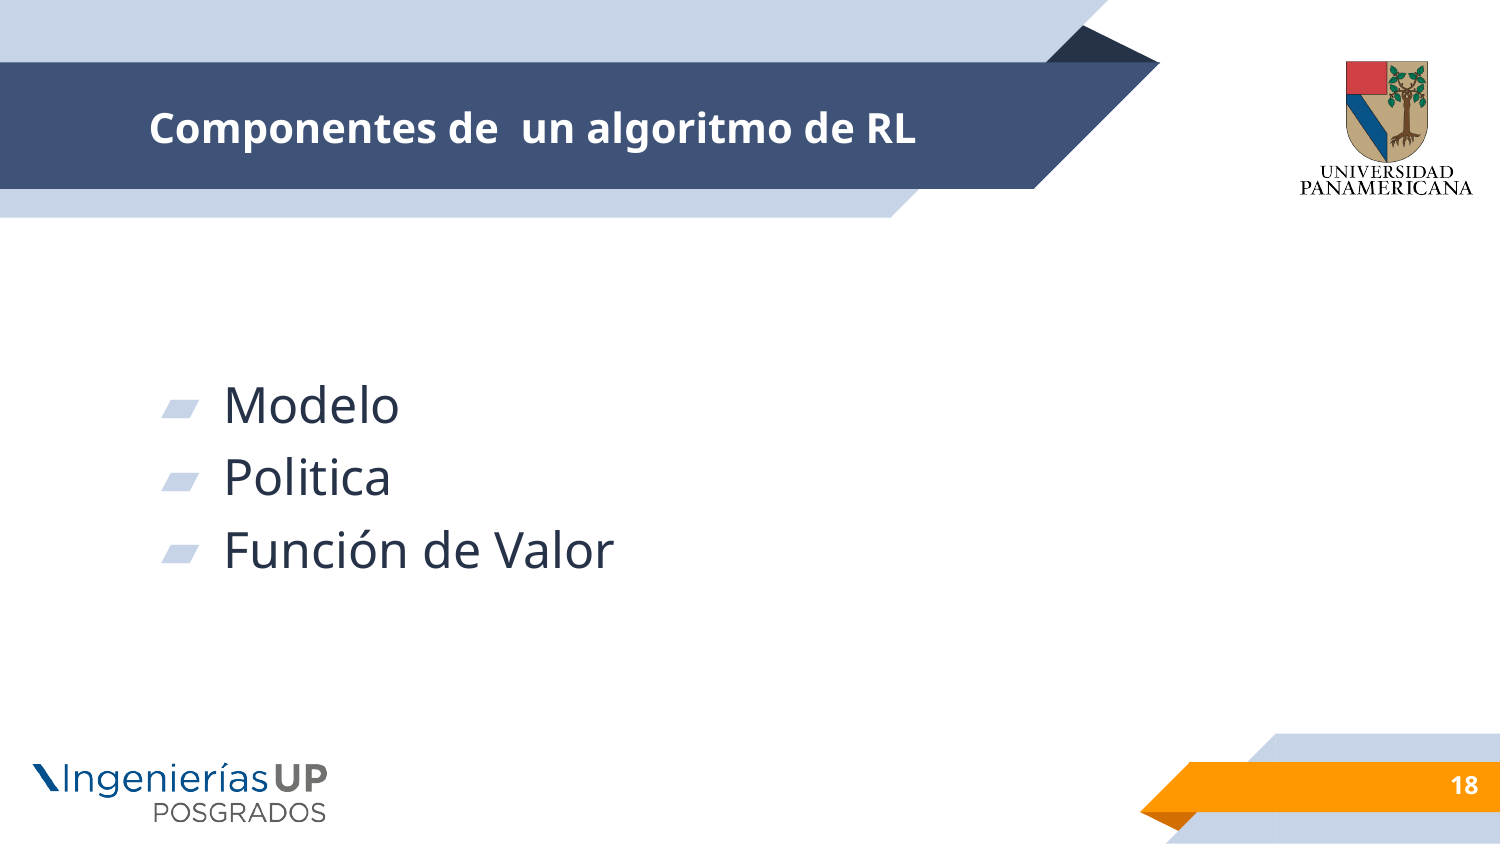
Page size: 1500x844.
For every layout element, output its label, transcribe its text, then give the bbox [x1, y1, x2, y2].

list Modelo Politica Función de Valor [133, 217, 1140, 734]
title Componentes de un algoritmo de RL [133, 64, 1035, 190]
picture [15, 737, 344, 844]
slide_number 18 [1249, 760, 1494, 813]
picture [1286, 44, 1490, 210]
